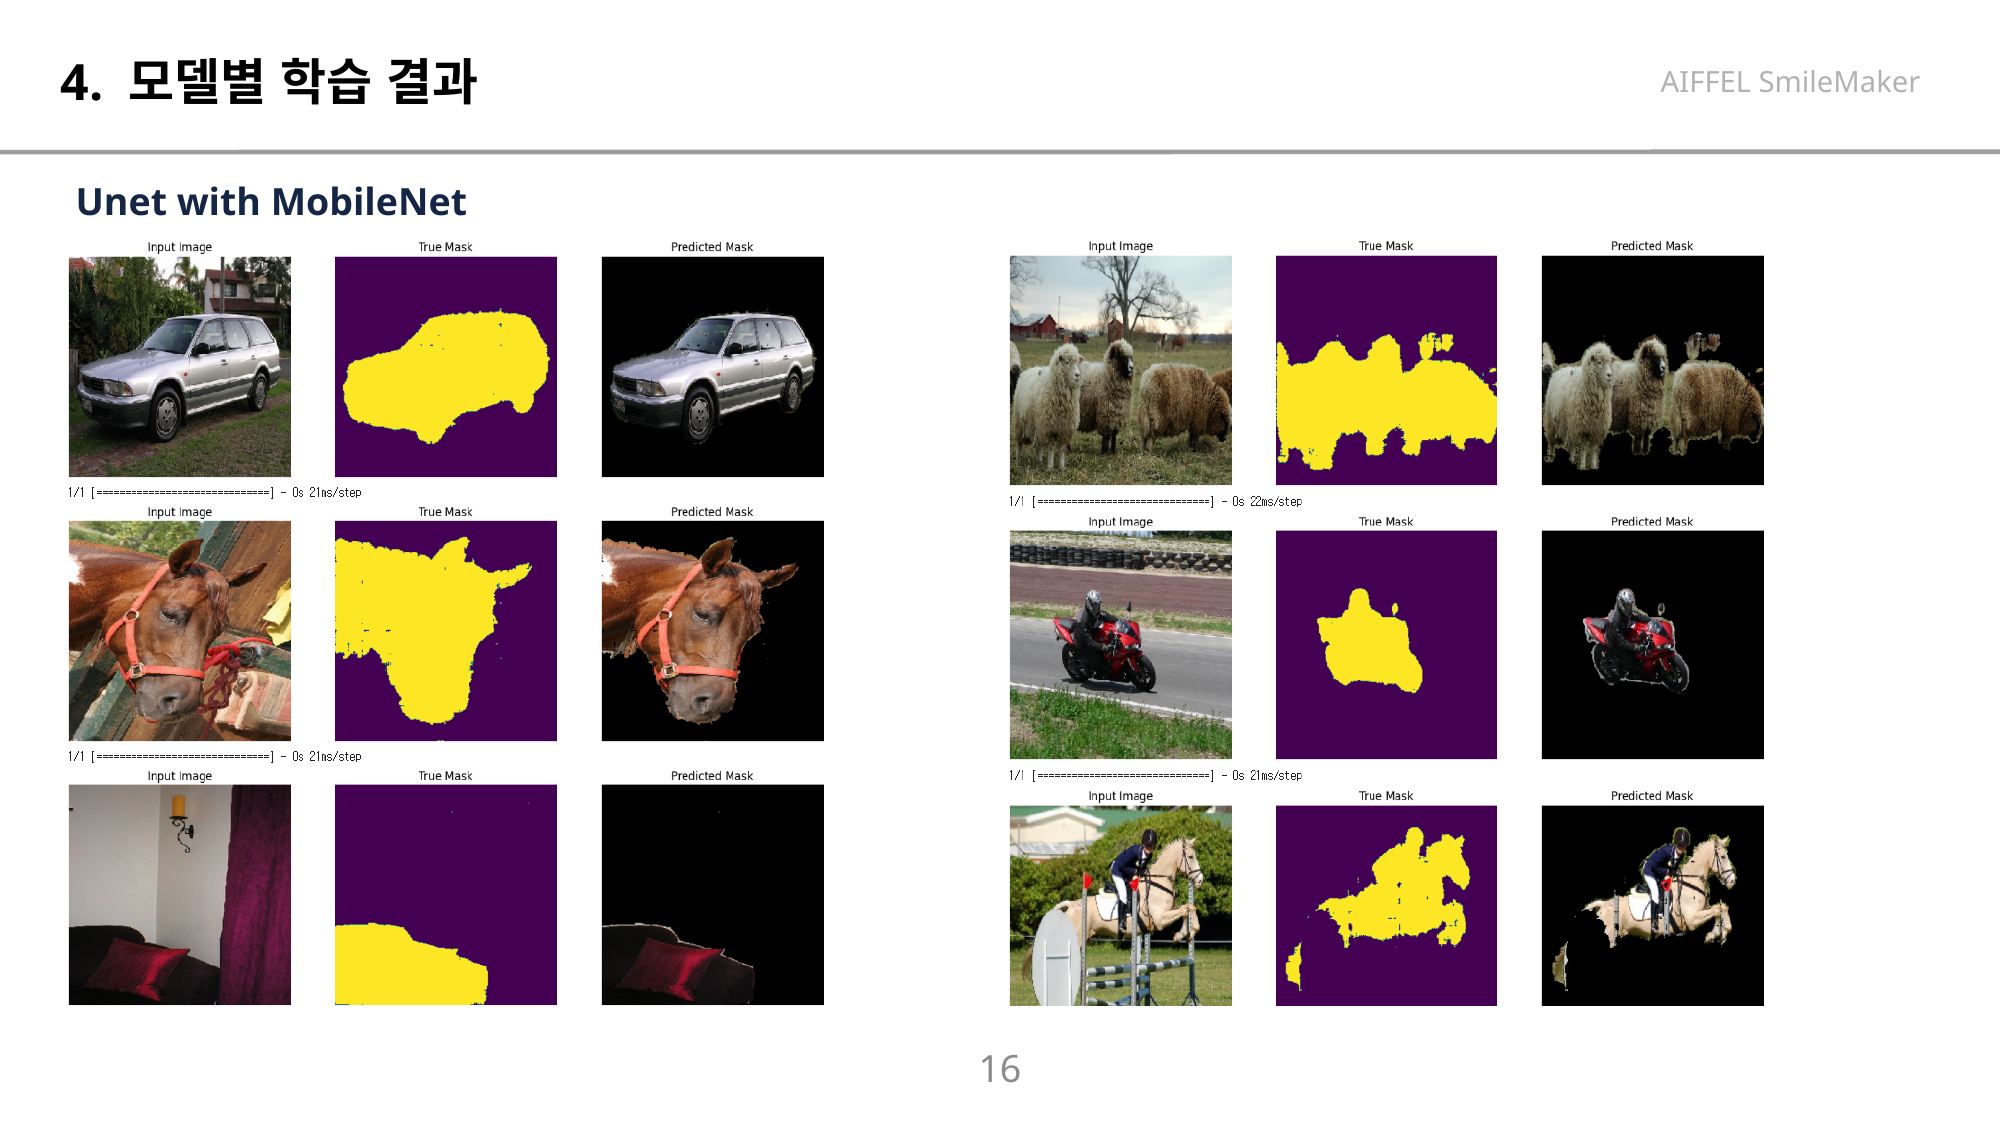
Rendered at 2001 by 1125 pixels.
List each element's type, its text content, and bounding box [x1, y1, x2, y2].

title 4. 모델별 학습 결과 [45, 35, 1053, 133]
slide_number 16 [774, 1040, 1225, 1101]
picture [999, 237, 1768, 1006]
text_box Unet with MobileNet [60, 171, 1063, 231]
footer AIFFEL SmileMaker [1627, 53, 1955, 114]
picture [60, 237, 829, 1006]
